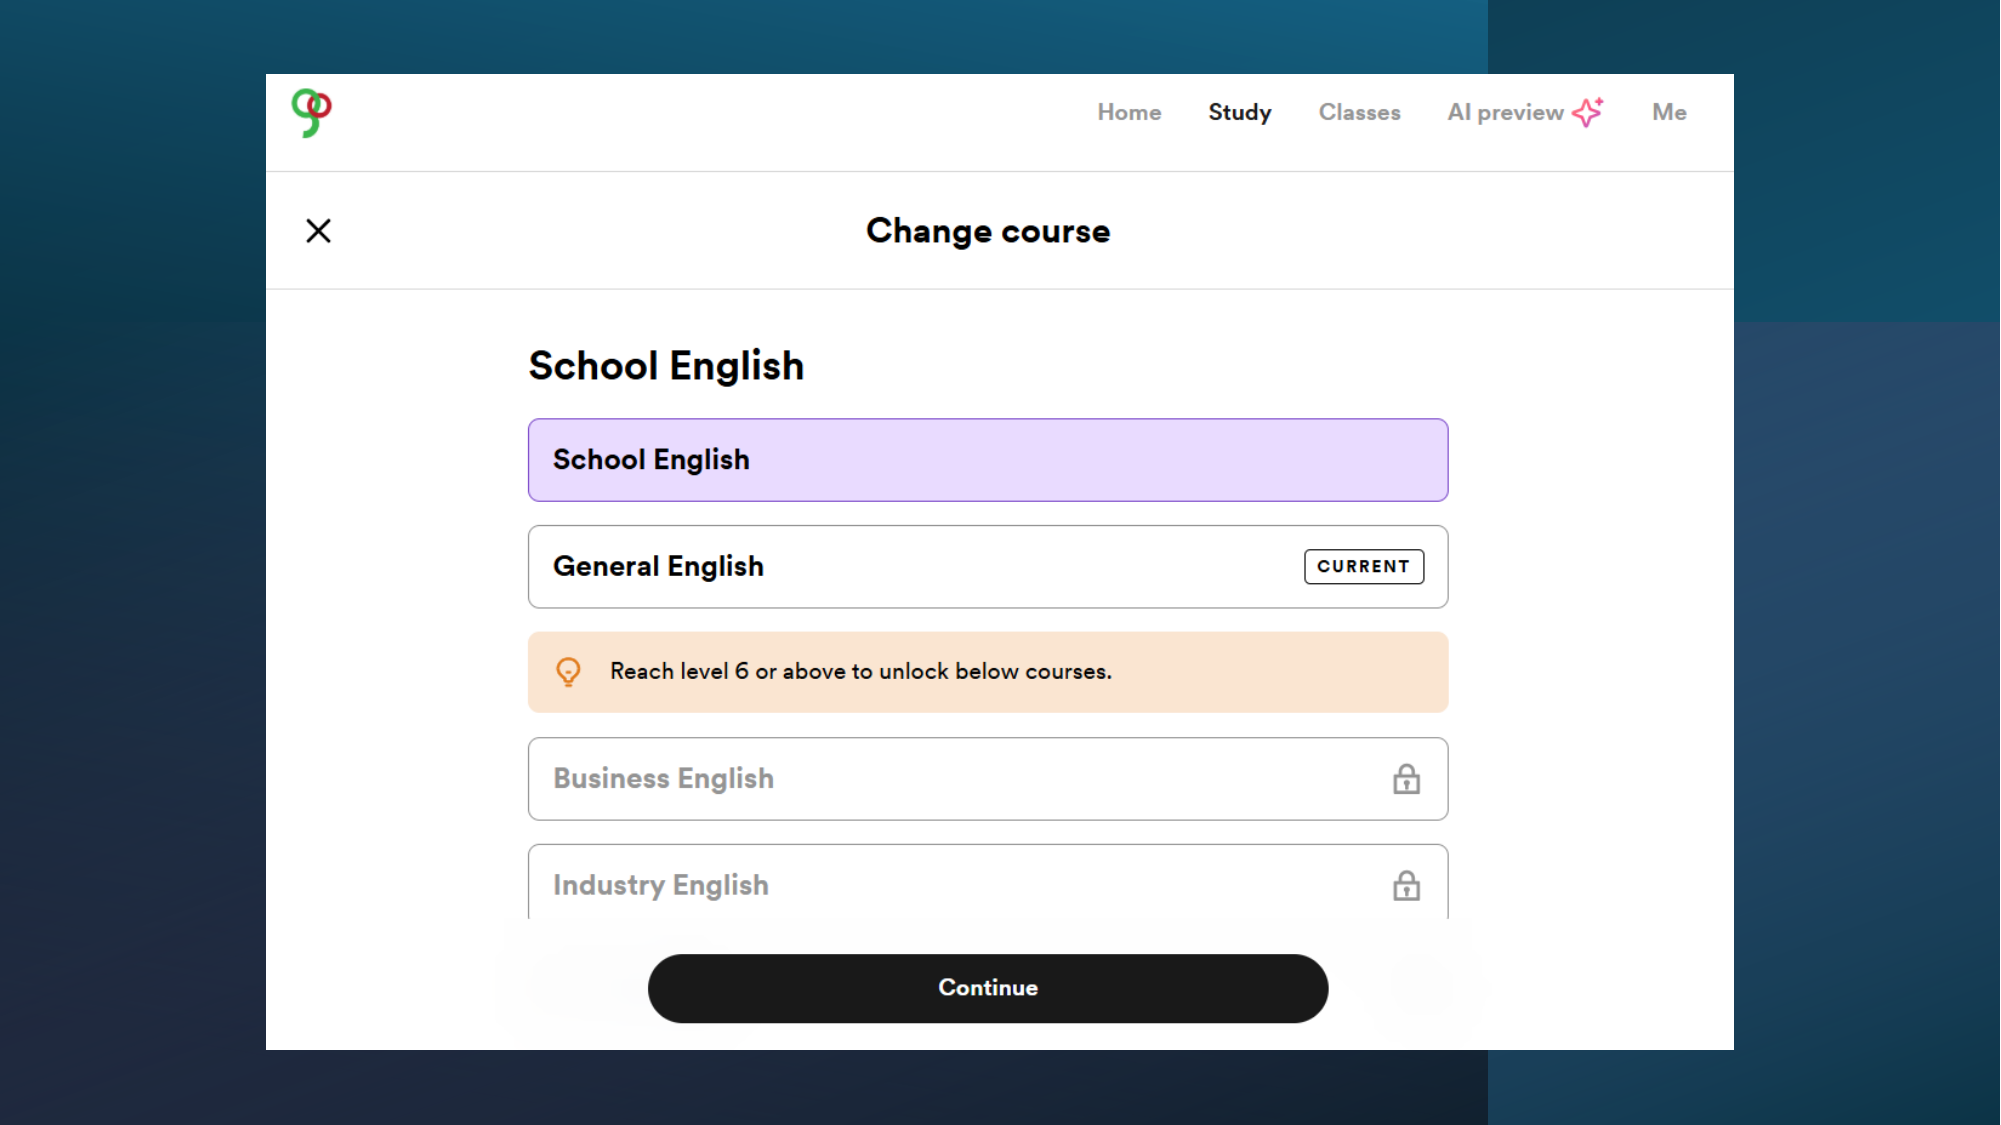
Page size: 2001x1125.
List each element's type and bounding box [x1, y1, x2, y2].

text_box [0, 321, 2000, 1125]
text_box [0, 0, 1489, 321]
text_box [1489, 0, 2000, 321]
list [266, 74, 1734, 1051]
